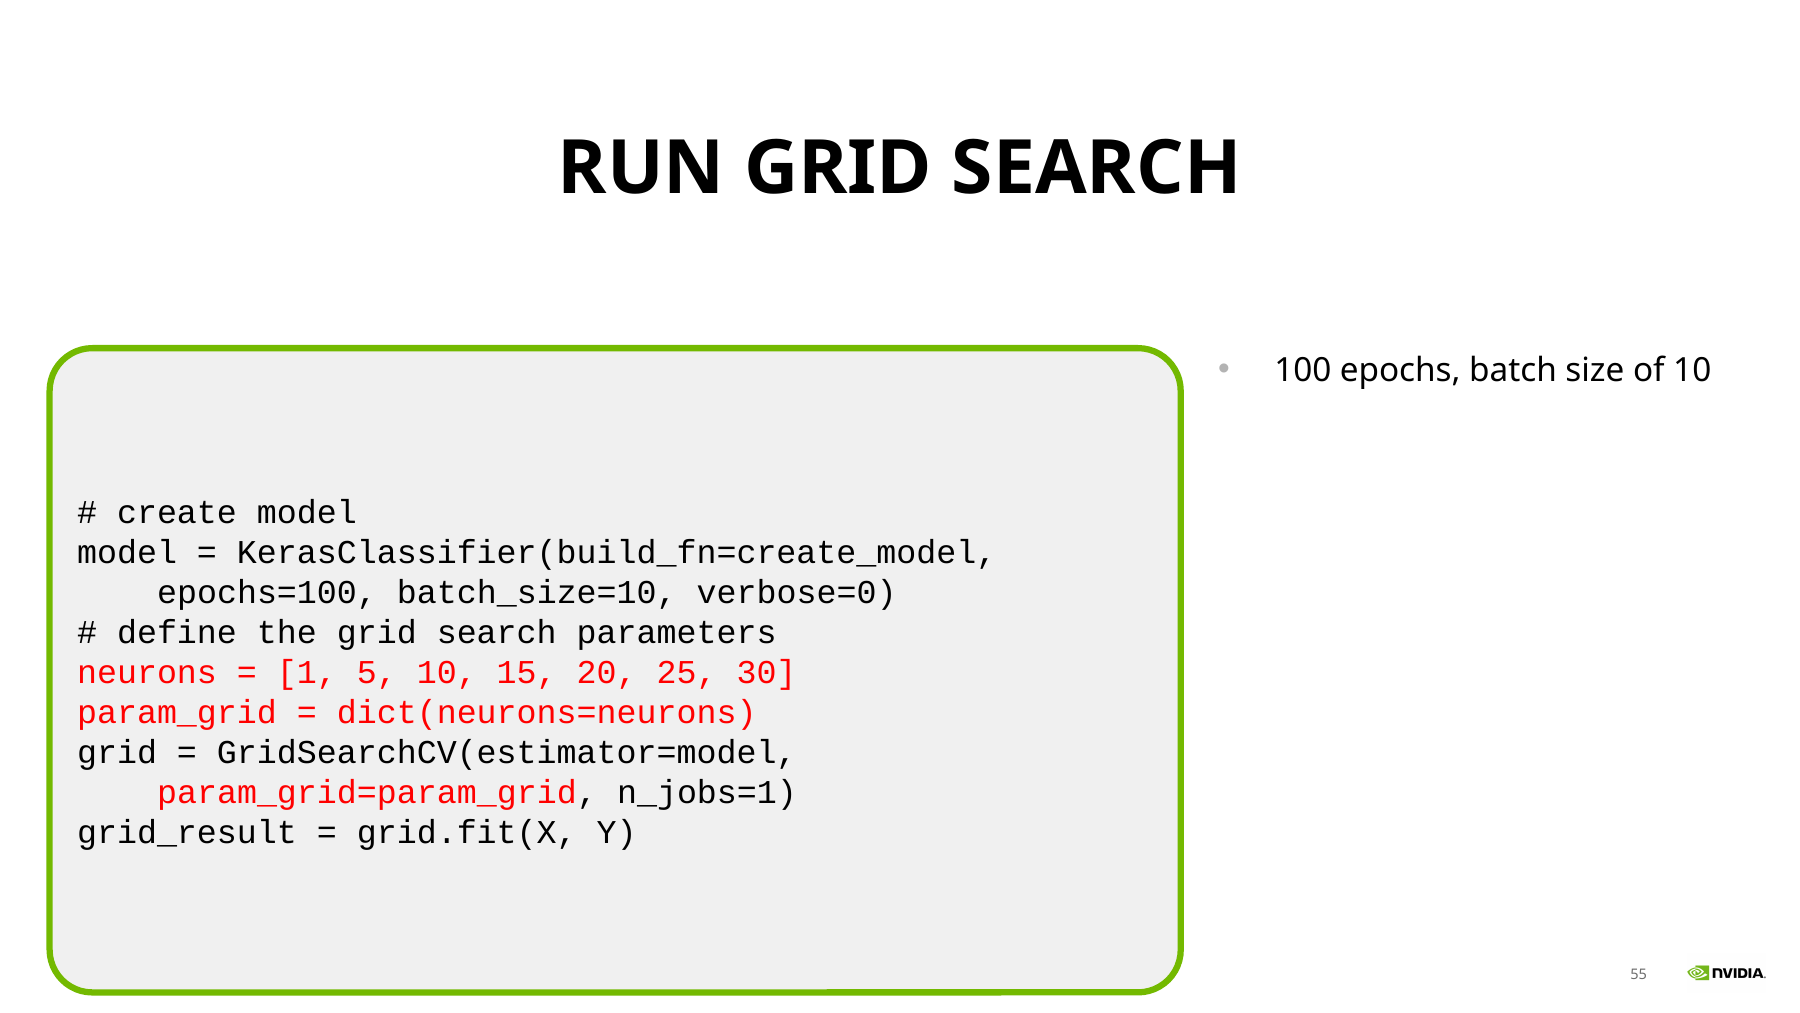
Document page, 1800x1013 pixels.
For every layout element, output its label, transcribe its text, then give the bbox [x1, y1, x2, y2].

text_box # create model model = KerasClassifier(build_fn=create_model, epochs=100, batch_size=10, verbose=0) # define the grid search parameters neurons = [1, 5, 10, 15, 20, 25, 30] param_grid = dict(neurons=neurons) grid = GridSearchCV(estimator=model, param_grid=param_grid, n_jobs=1) grid_result = grid.fit(X, Y) [48, 347, 1182, 994]
list 100 epochs, batch size of 10 [1202, 344, 1765, 956]
picture [1687, 953, 1766, 993]
title Run Grid Search [81, 120, 1719, 219]
